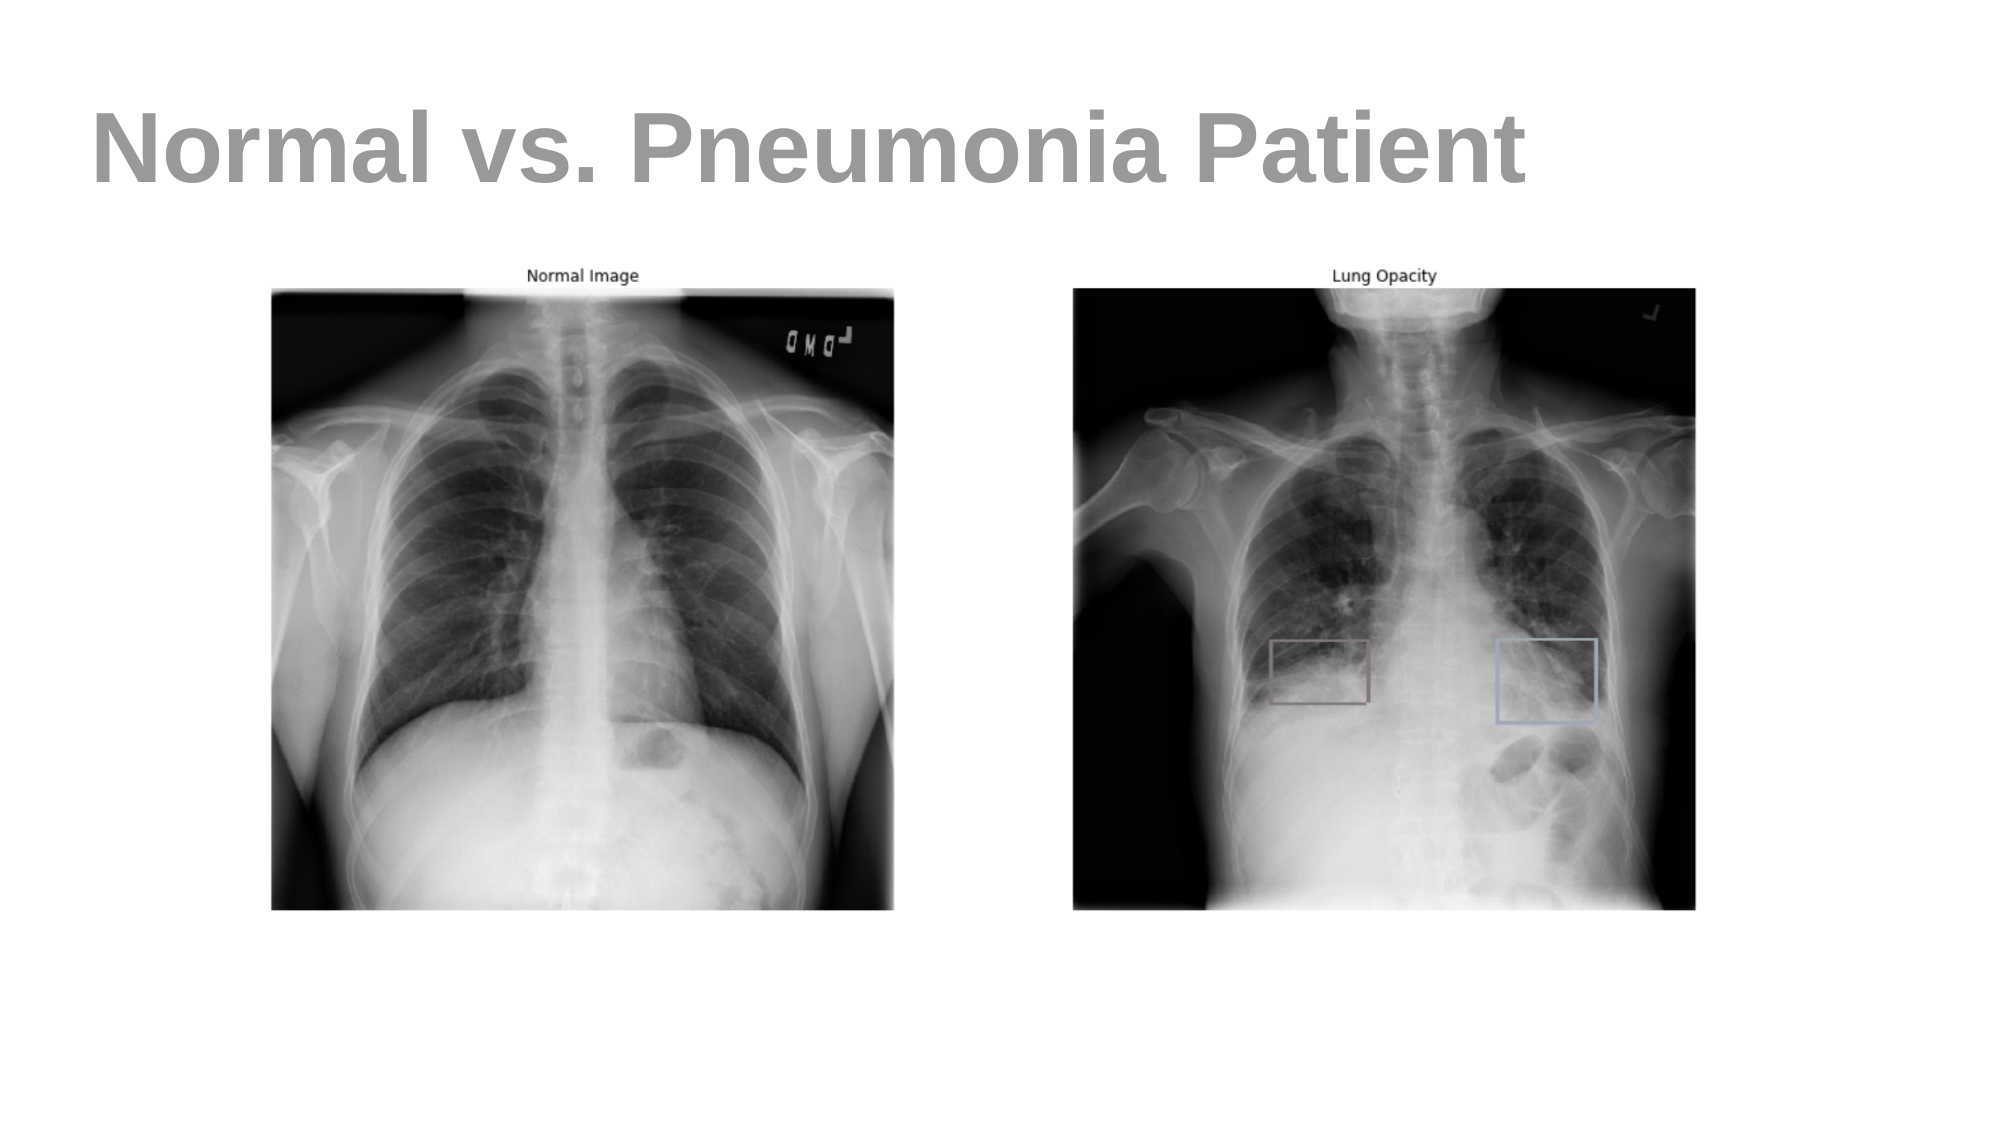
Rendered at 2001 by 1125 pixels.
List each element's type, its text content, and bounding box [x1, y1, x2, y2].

text_box Normal vs. Pneumonia Patient [74, 74, 1643, 212]
picture [218, 210, 1720, 949]
